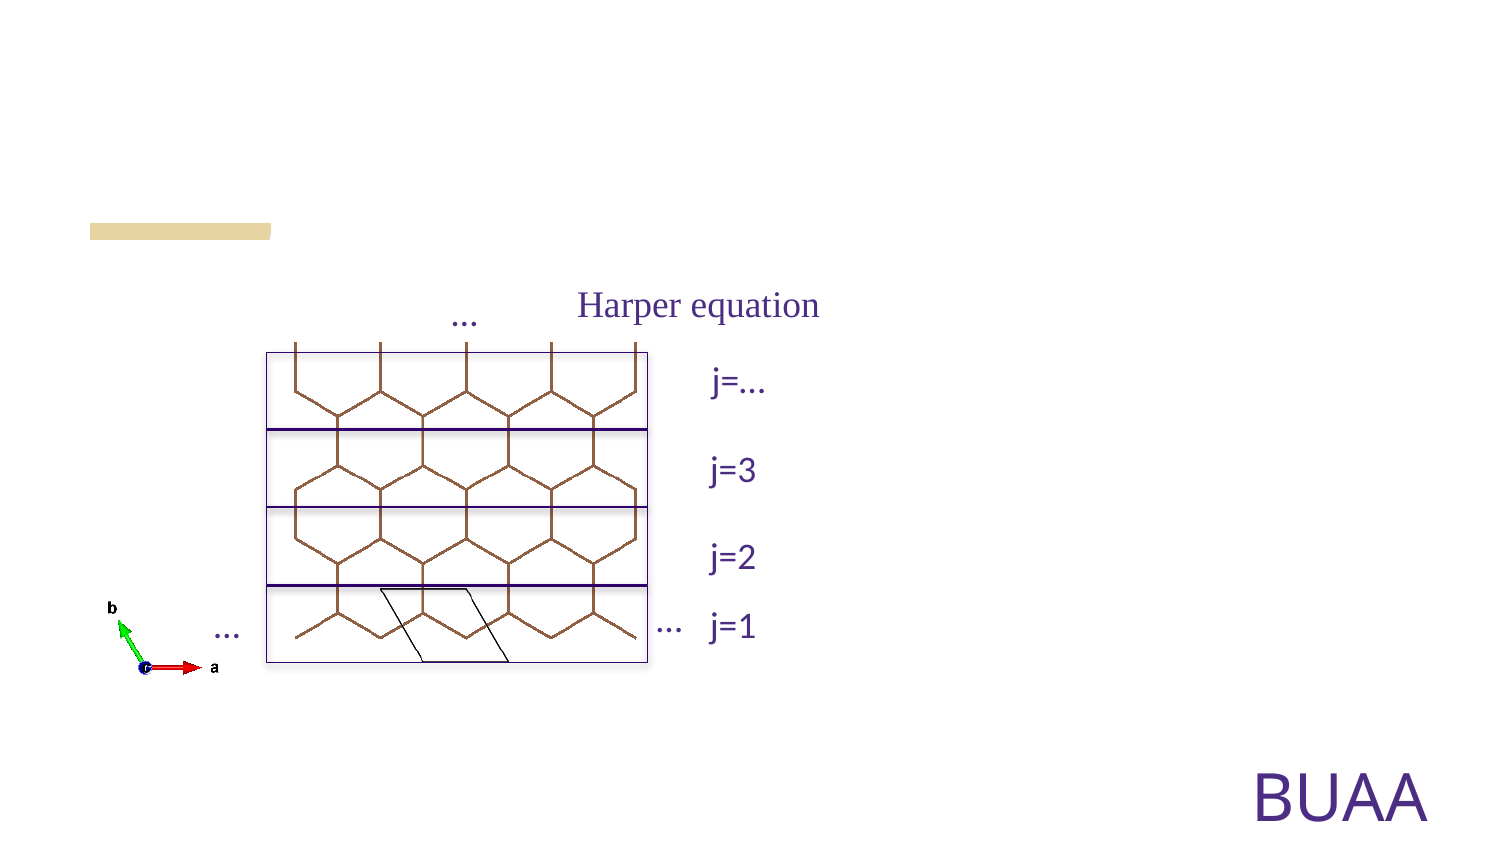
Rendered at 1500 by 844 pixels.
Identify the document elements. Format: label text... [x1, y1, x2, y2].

text_box Harper equation [562, 272, 845, 333]
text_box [69, 281, 783, 708]
